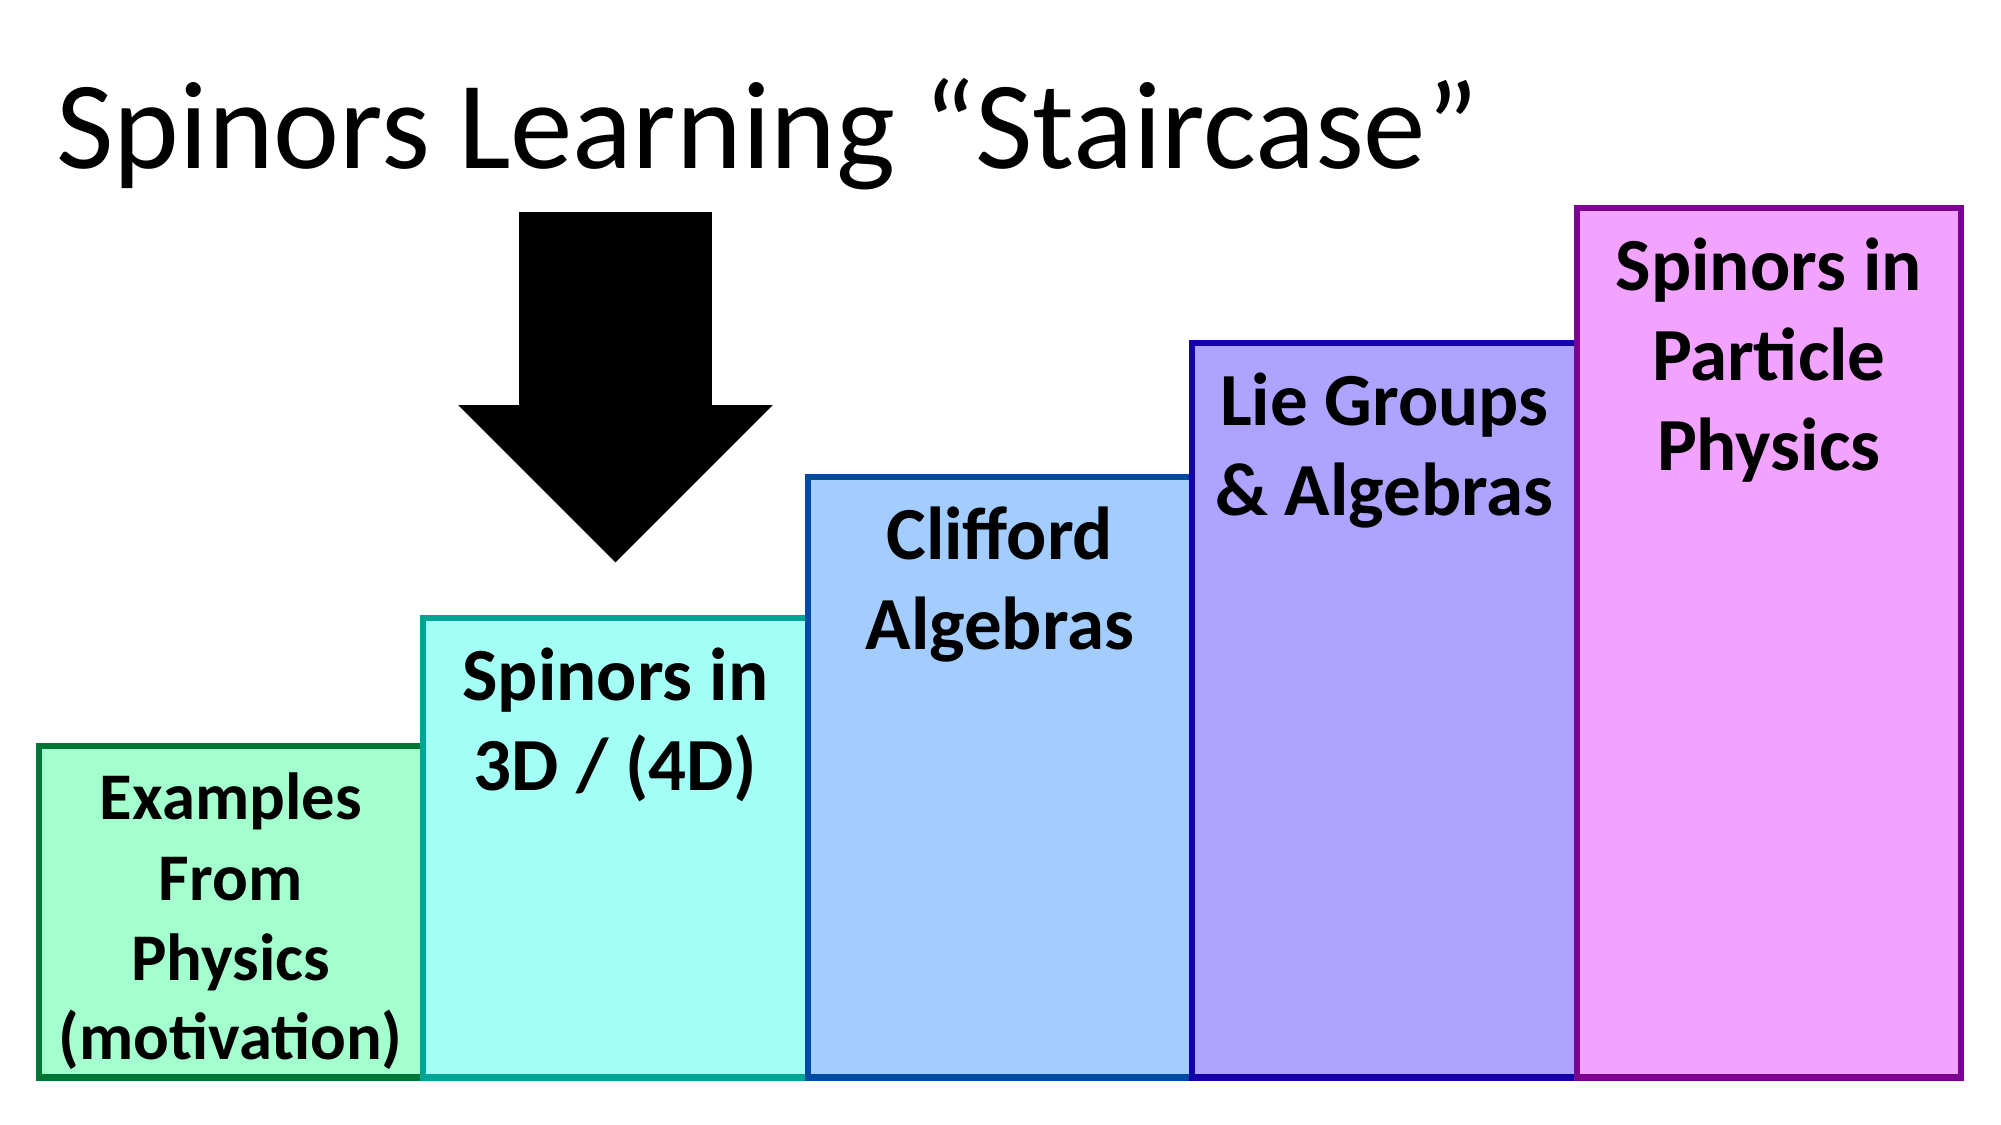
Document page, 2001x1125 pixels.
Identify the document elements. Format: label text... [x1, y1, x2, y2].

text_box Spinors in 3D / (4D) [422, 617, 807, 1079]
text_box [455, 211, 776, 564]
text_box Clifford Algebras [807, 476, 1191, 1079]
text_box Spinors in Particle Physics [1576, 207, 1962, 1079]
text_box Spinors Learning “Staircase” [41, 35, 1524, 201]
text_box Examples From Physics (motivation) [38, 745, 422, 1079]
text_box Lie Groups & Algebras [1191, 342, 1576, 1079]
